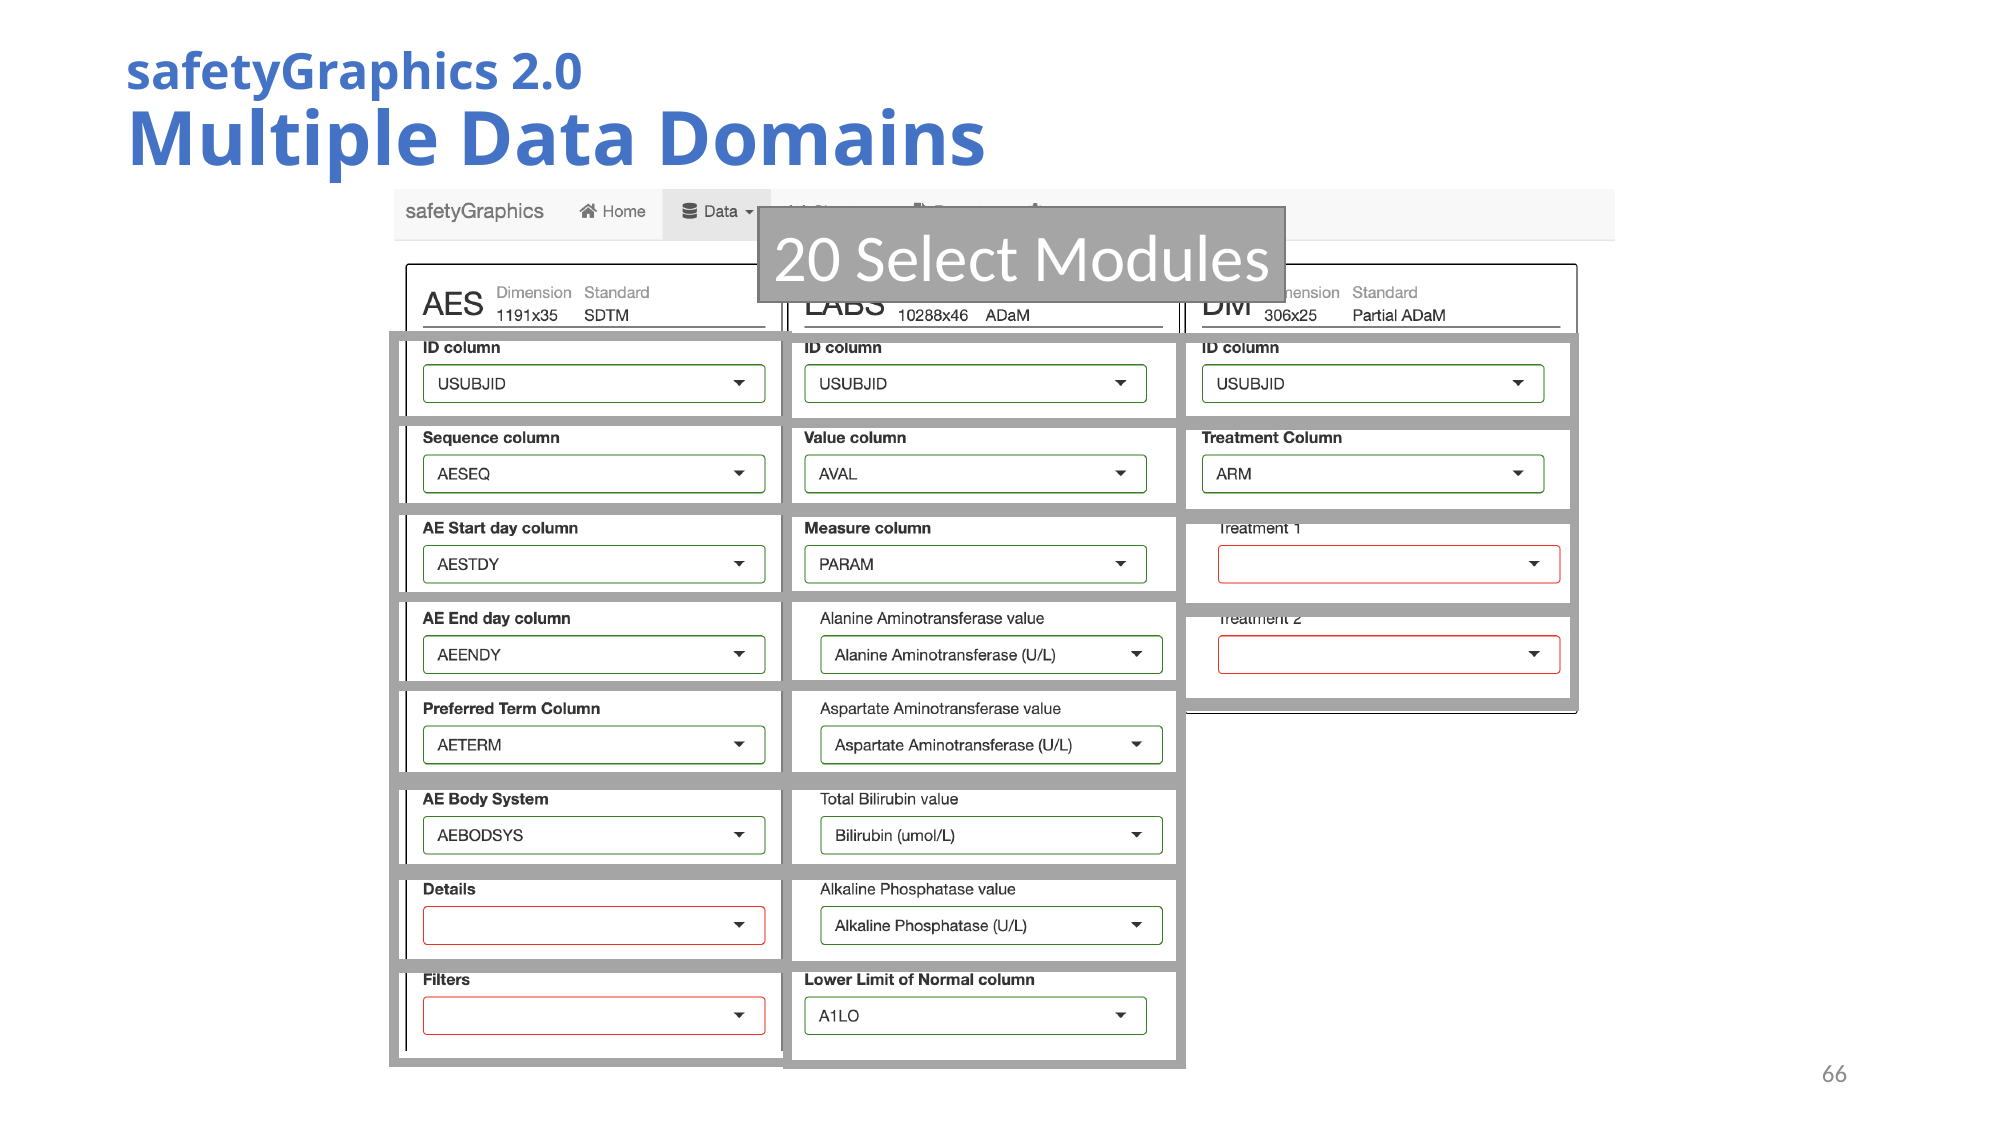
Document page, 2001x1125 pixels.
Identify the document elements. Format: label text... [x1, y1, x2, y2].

slide_number 66 [1412, 1042, 1863, 1103]
text_box safetyGraphics 2.0 Multiple Data Domains [111, 13, 1837, 189]
text_box [393, 1058, 786, 1063]
picture [393, 189, 1615, 1058]
text_box [786, 1058, 1182, 1065]
